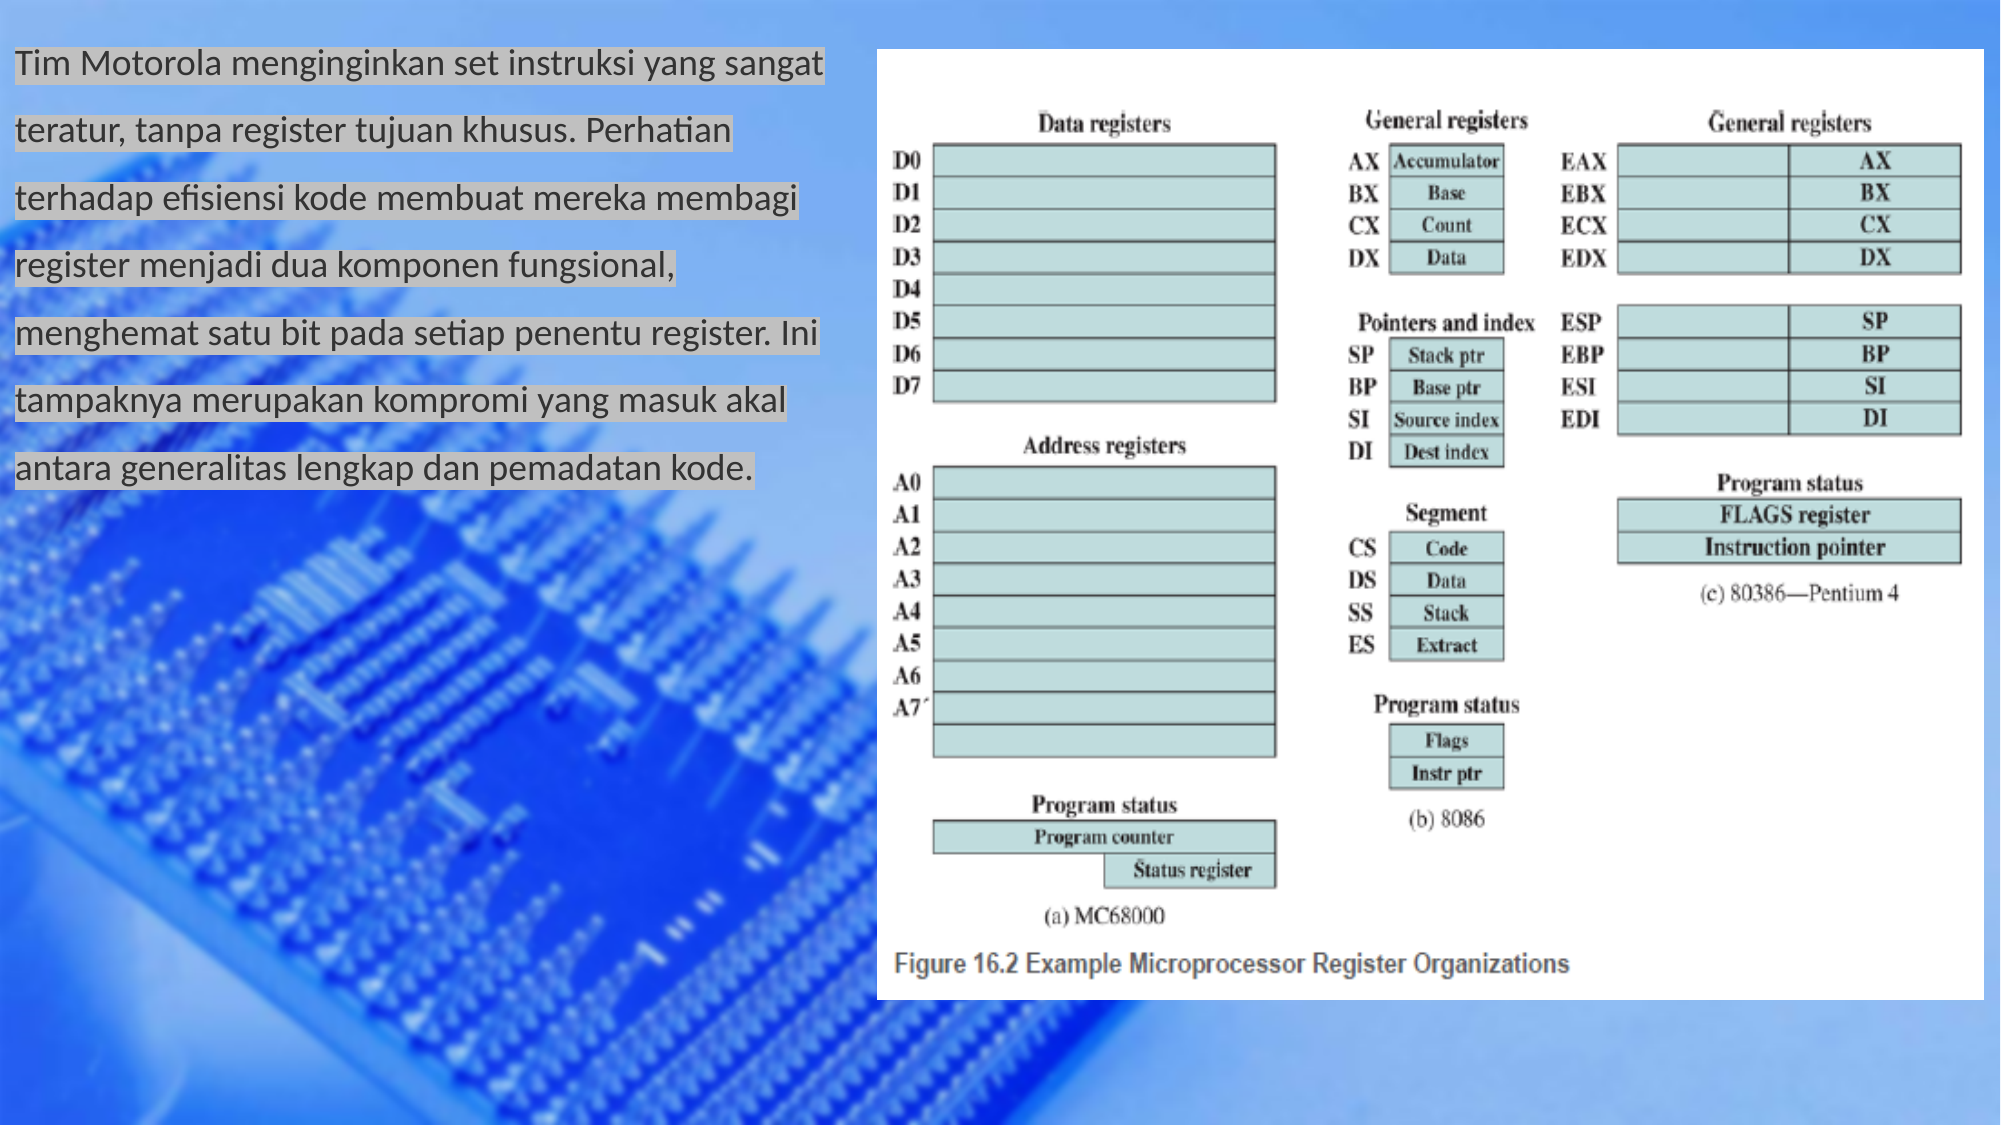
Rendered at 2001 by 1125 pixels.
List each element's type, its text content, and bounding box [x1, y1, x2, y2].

text_box Tim Motorola menginginkan set instruksi yang sangat teratur, tanpa register tujuan khusus. Perhatian terhadap efisiensi kode membuat mereka membagi register menjadi dua komponen fungsional, menghemat satu bit pada setiap penentu register. Ini tampaknya merupakan kompromi yang masuk akal antara generalitas lengkap dan pemadatan kode. [0, 8, 877, 496]
picture [0, 0, 2001, 1125]
